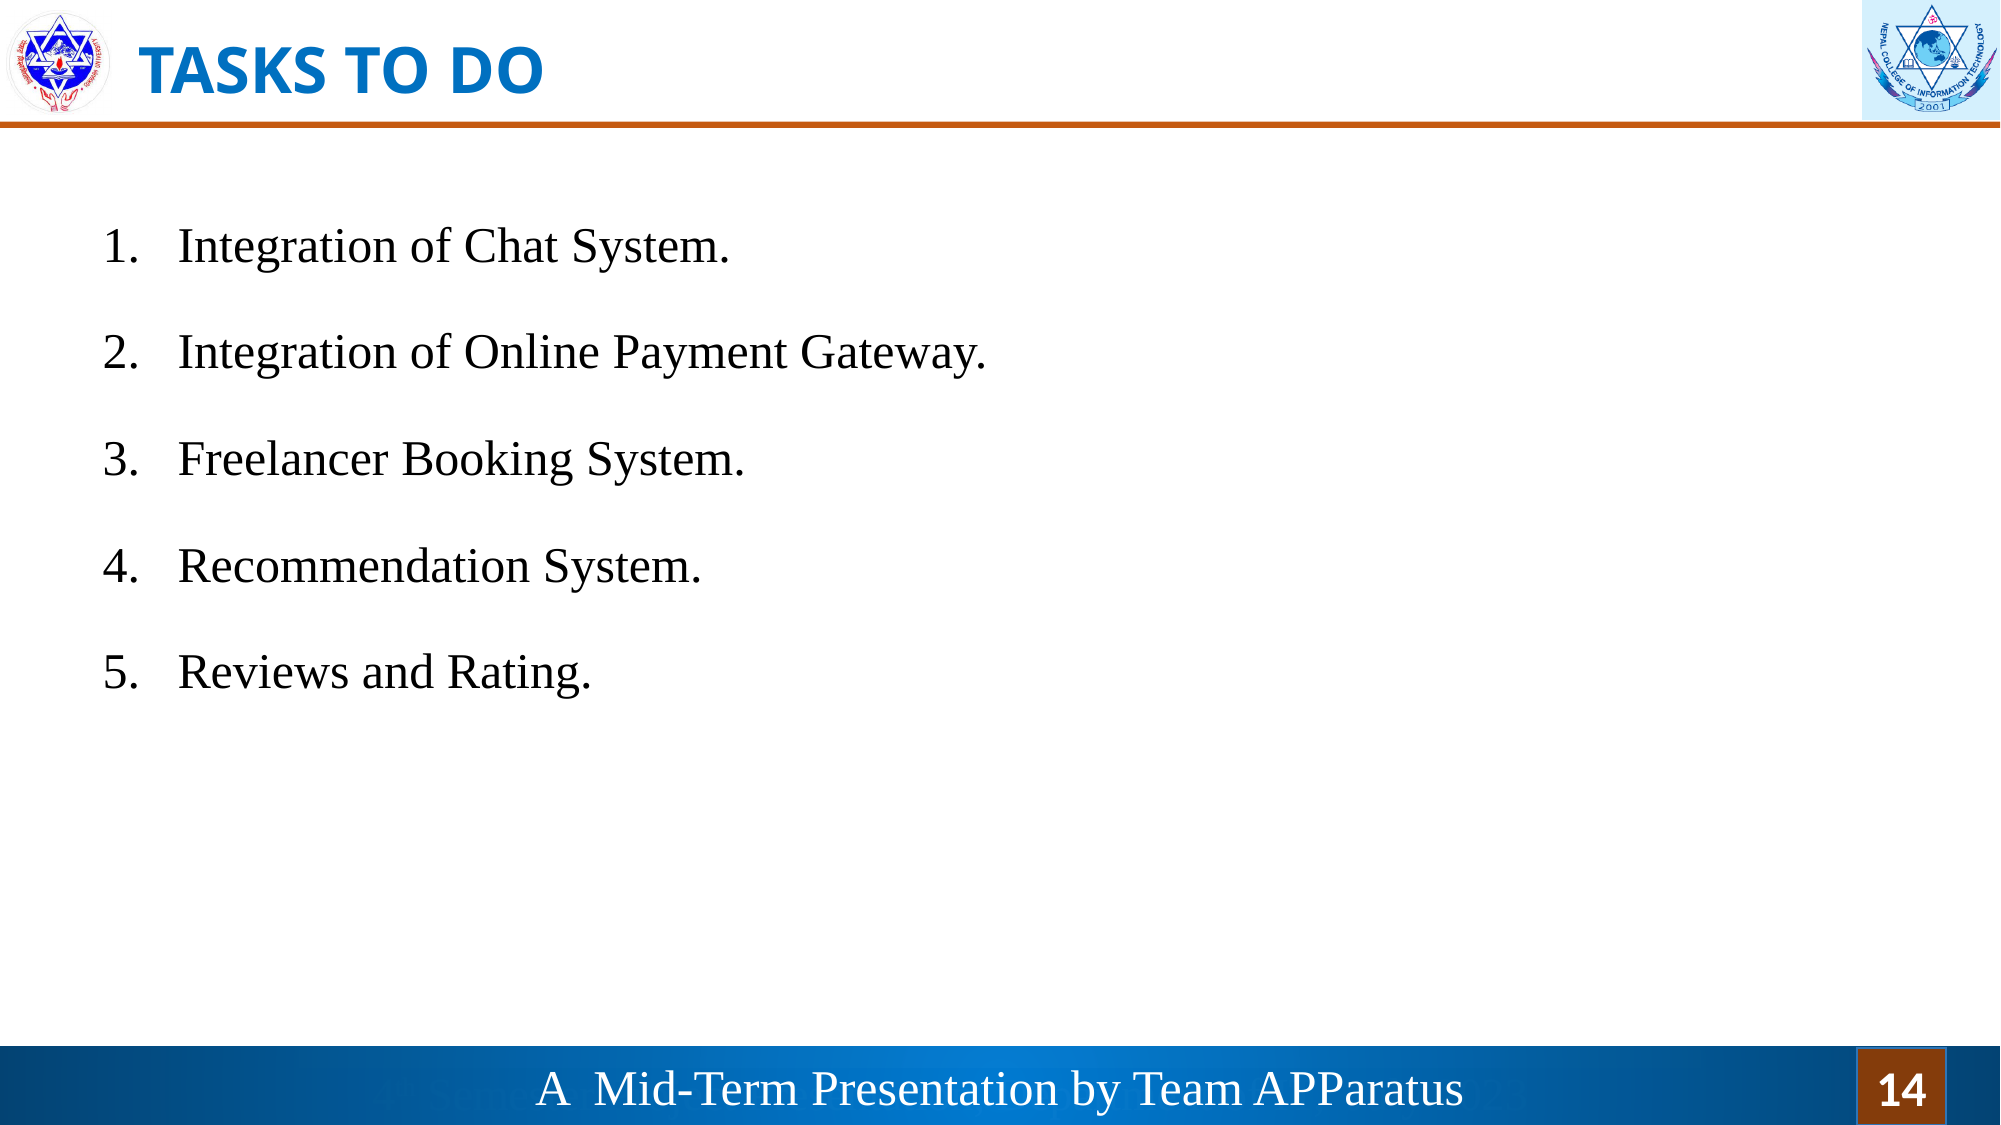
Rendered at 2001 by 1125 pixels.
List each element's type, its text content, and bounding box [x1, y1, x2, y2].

picture [1862, 0, 2001, 120]
text_box A Mid-Term Presentation by Team APParatus [0, 1045, 2000, 1125]
picture [6, 10, 112, 115]
text_box 14 [1856, 1047, 1947, 1125]
title TASKS TO DO [123, 31, 1946, 116]
list Integration of Chat System. Integration of Online Payment Gateway. Freelancer Booking System. Recommendation System. Reviews and Rating. [87, 174, 1906, 1012]
